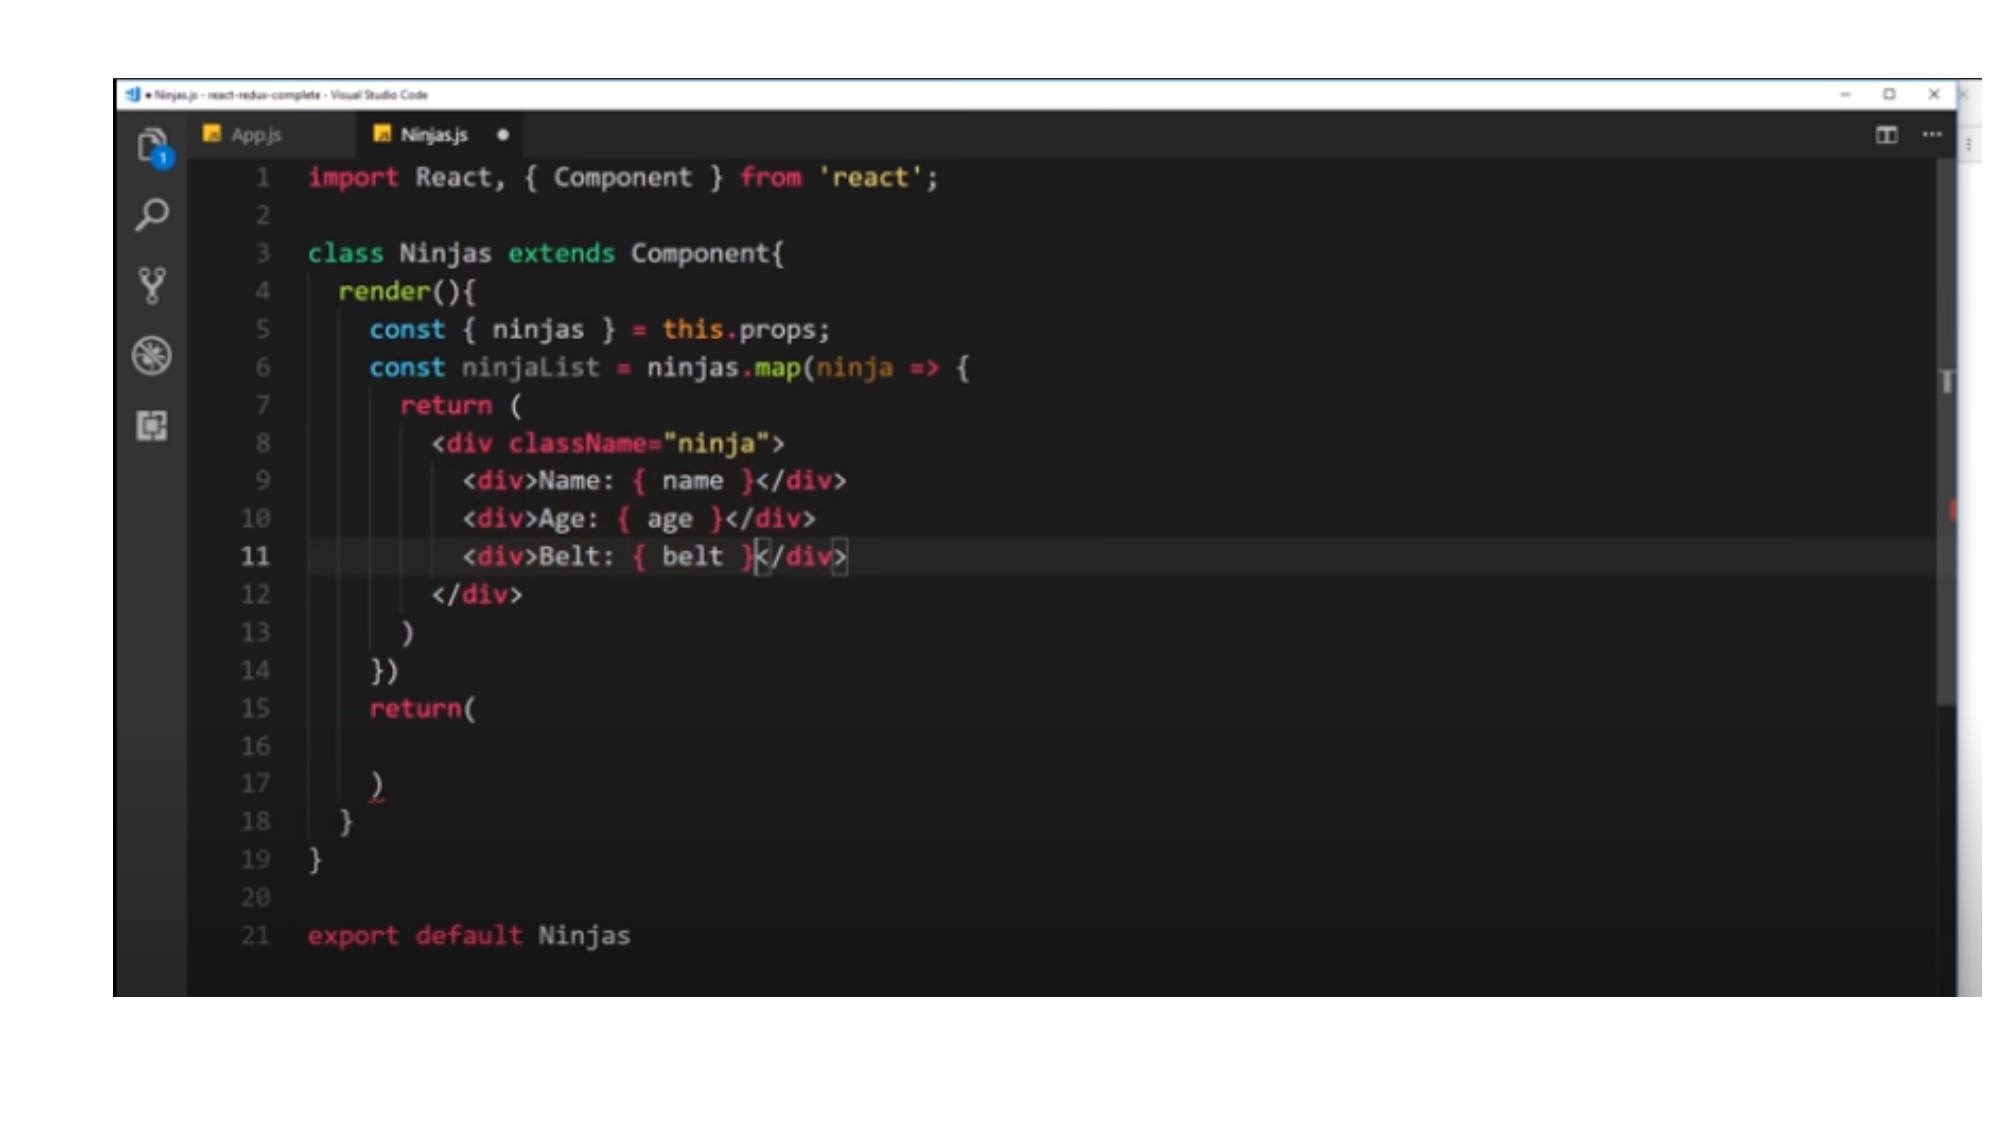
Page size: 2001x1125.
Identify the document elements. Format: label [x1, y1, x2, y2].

picture [112, 78, 1983, 998]
